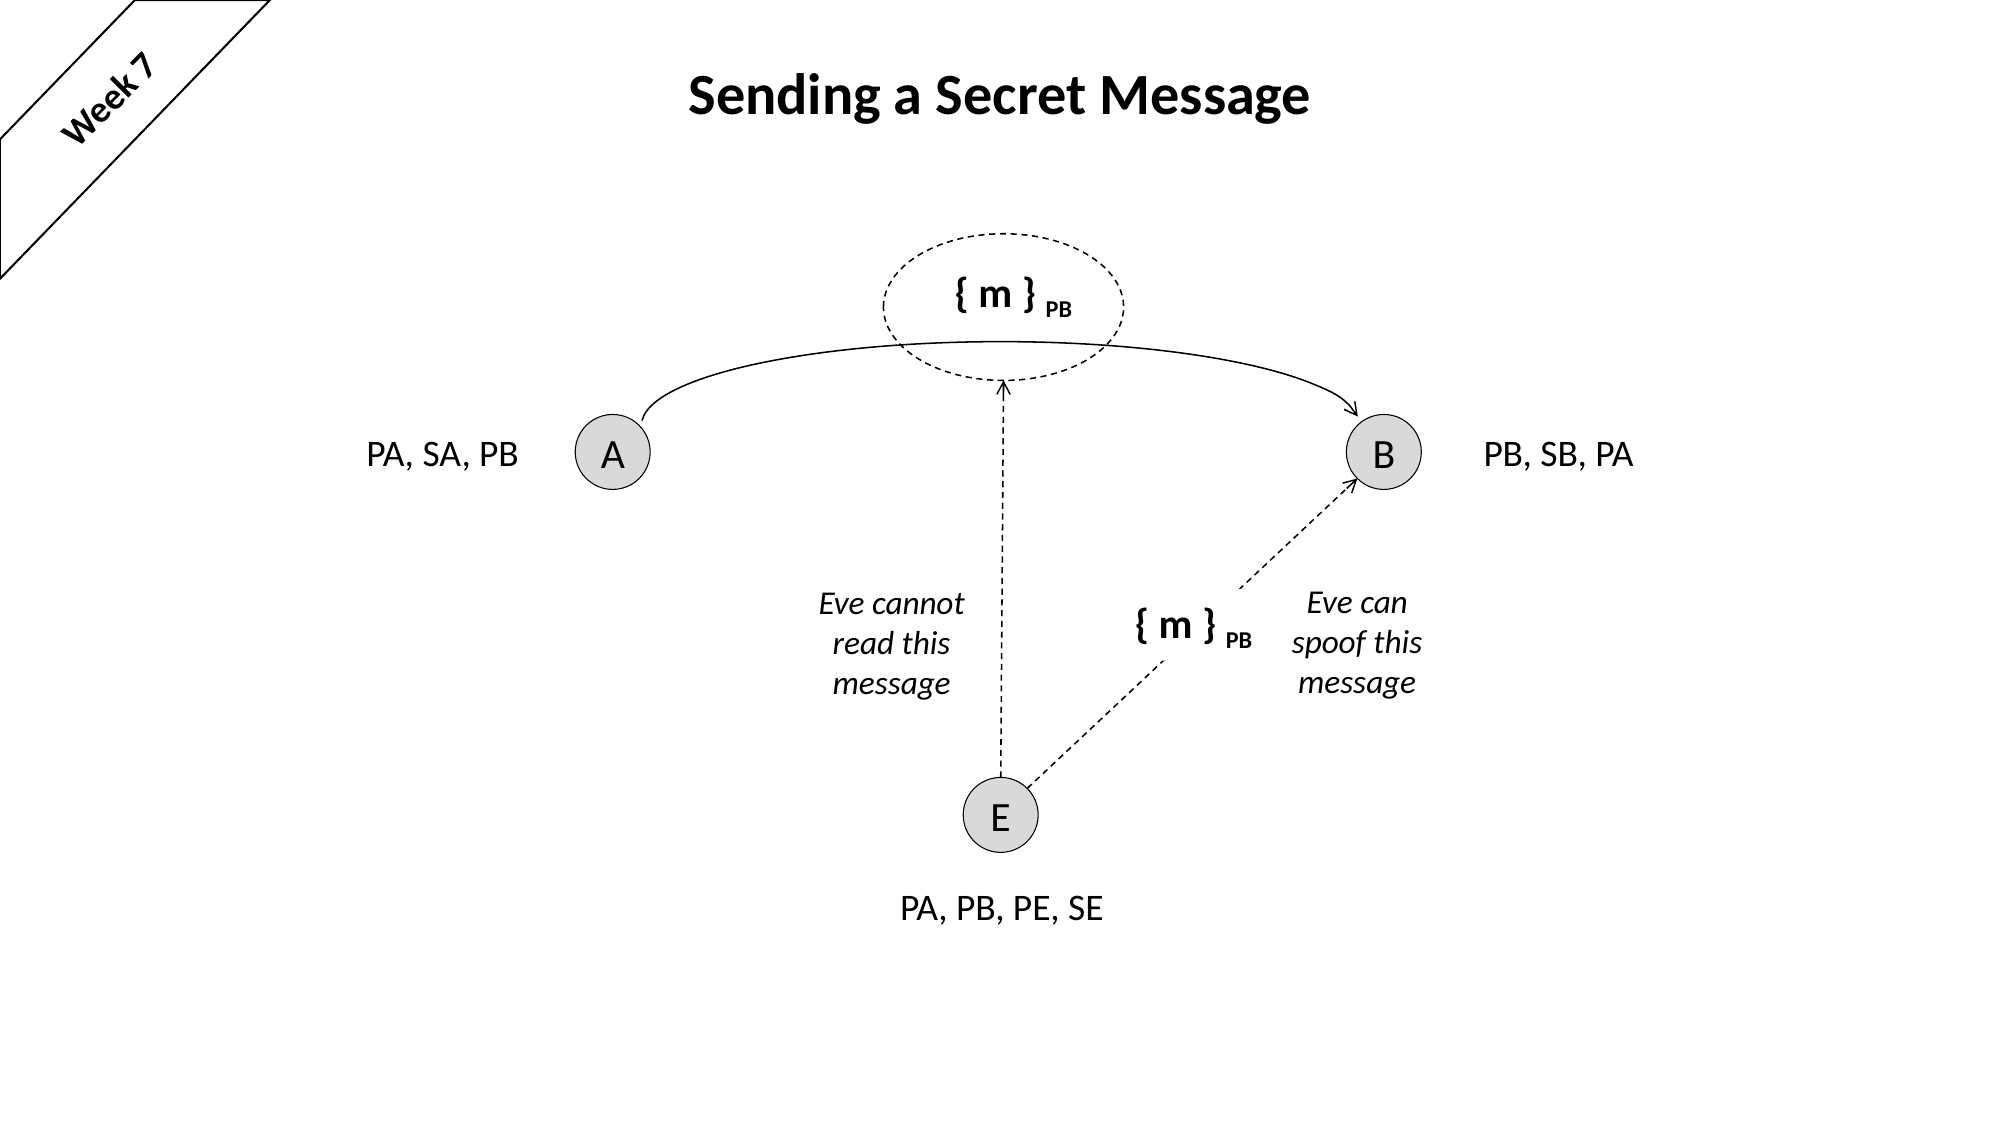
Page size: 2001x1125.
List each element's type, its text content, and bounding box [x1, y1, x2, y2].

text_box PB, SB, PA [1468, 421, 1649, 482]
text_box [1000, 380, 1004, 778]
text_box Week 7 [35, 25, 181, 171]
text_box [641, 344, 1000, 426]
text_box [882, 232, 1125, 382]
text_box E [962, 776, 1039, 853]
text_box [1004, 344, 1358, 425]
text_box Eve can spoof this message [1358, 572, 1438, 708]
text_box [0, 0, 272, 281]
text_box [1027, 478, 1358, 789]
title Sending a Secret Message [324, 2, 1675, 190]
text_box B [1345, 413, 1422, 490]
text_box Eve cannot read this message [803, 573, 980, 709]
text_box PA, PB, PE, SE [885, 875, 1119, 936]
text_box PA, SA, PB [351, 421, 535, 482]
text_box A [574, 413, 651, 490]
